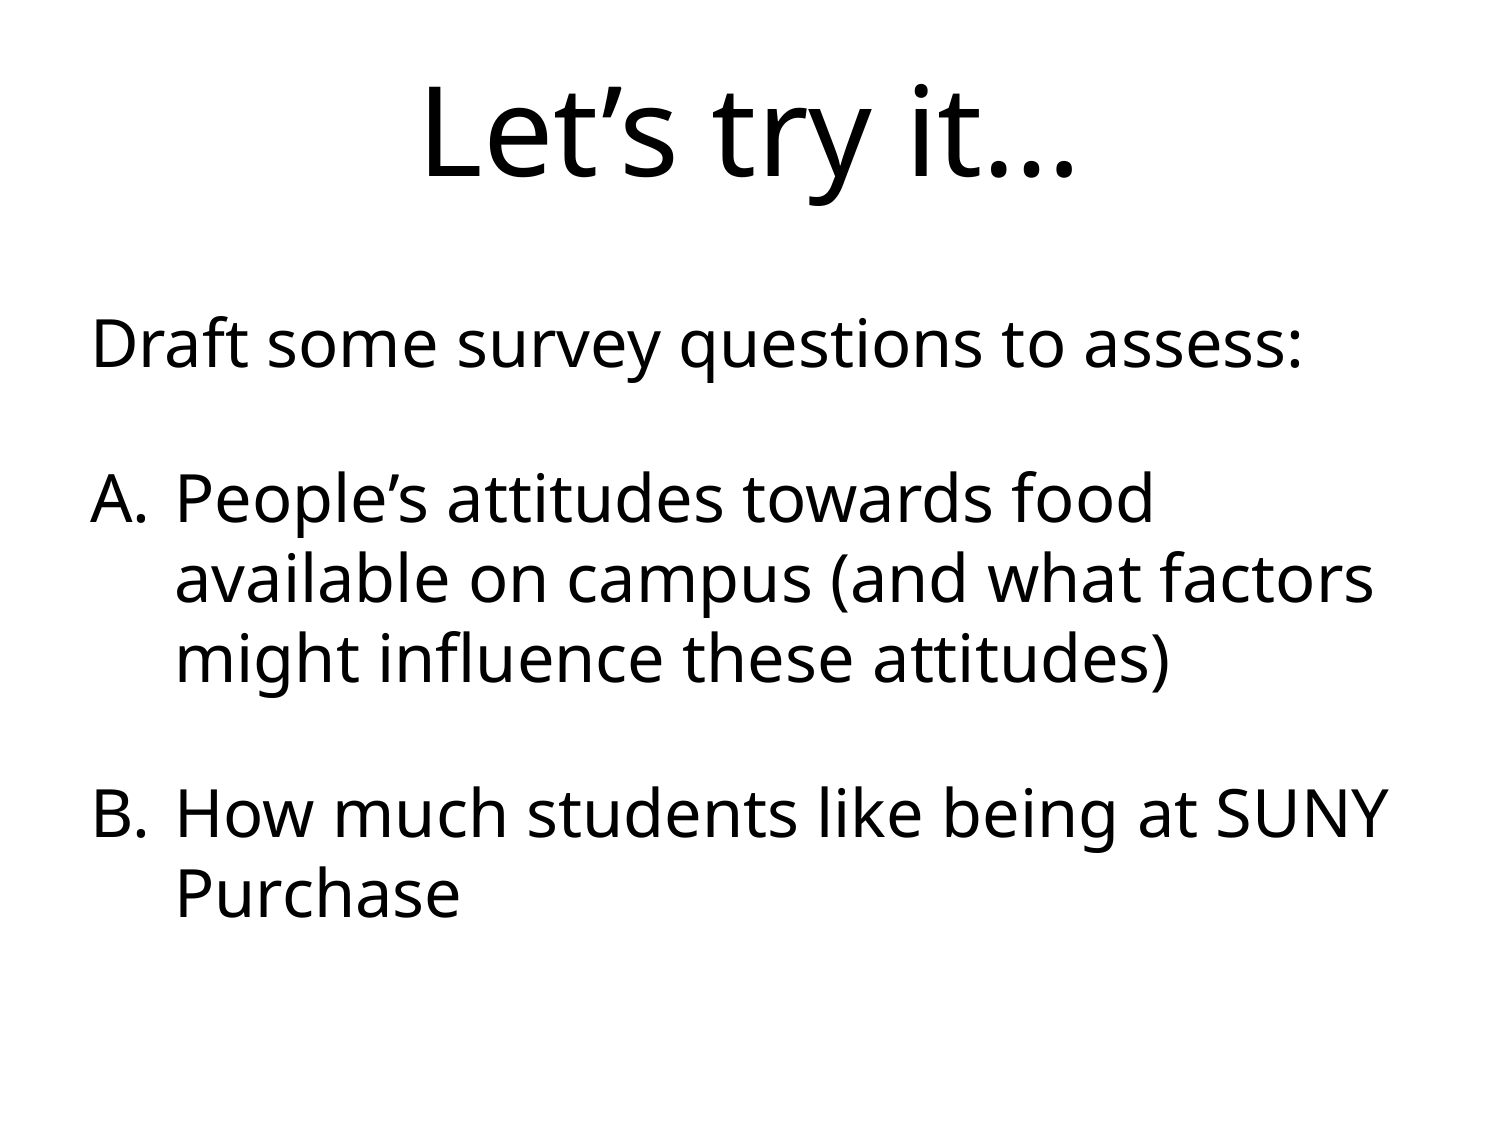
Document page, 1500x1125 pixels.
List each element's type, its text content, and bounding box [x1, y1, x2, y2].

text_box Draft some survey questions to assess: People’s attitudes towards food available on campus (and what factors might influence these attitudes) How much students like being at SUNY Purchase [74, 293, 1425, 938]
title Let’s try it… [75, 32, 1425, 220]
